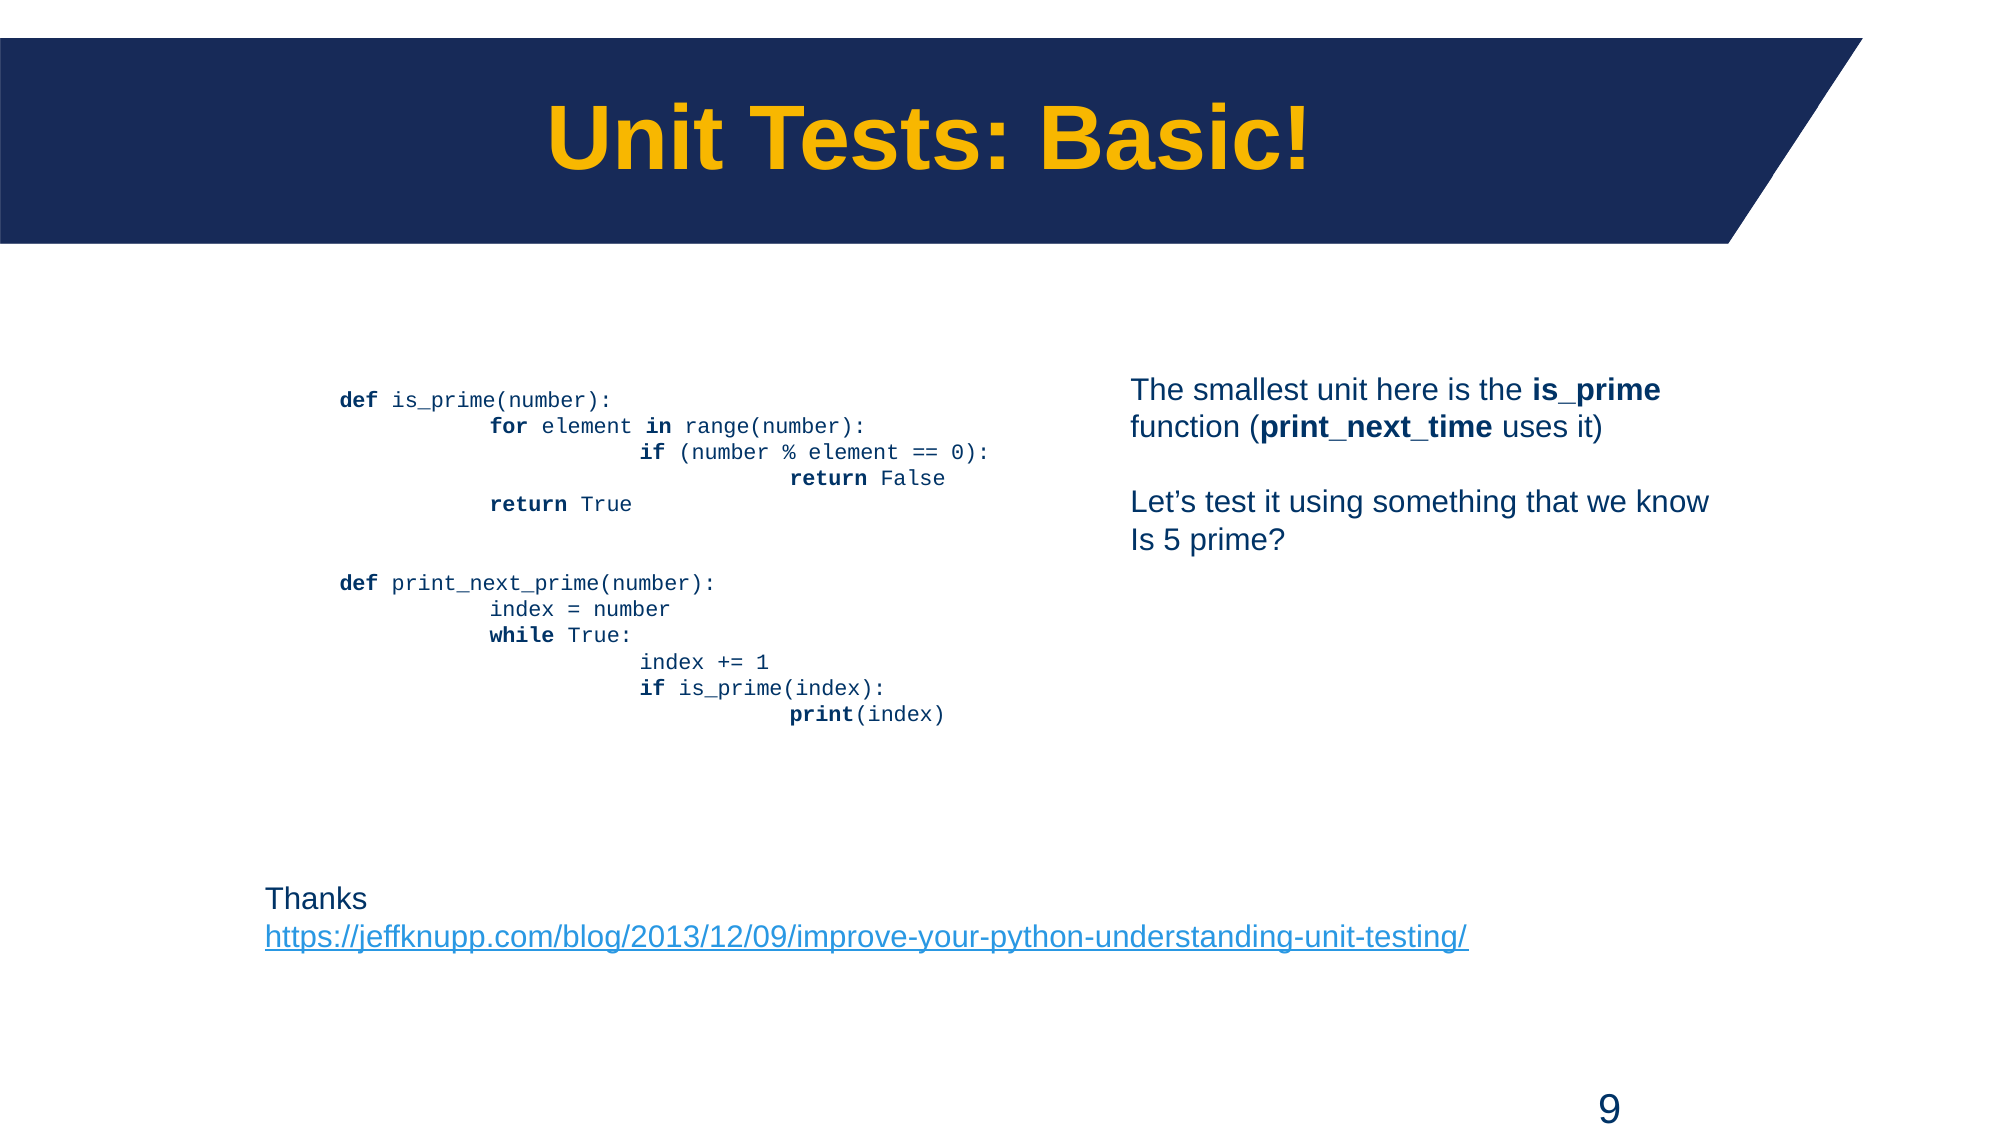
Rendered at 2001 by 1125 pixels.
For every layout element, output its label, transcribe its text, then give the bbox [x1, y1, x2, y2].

title Unit Tests: Basic! [137, 59, 1724, 221]
slide_number 9 [1583, 1074, 2000, 1125]
text_box def is_prime(number): for element in range(number): if (number % element == 0): return False return True def print_next_prime(number): index = number while True: index += 1 if is_prime(index): print(index) [324, 377, 1101, 734]
text_box The smallest unit here is the is_prime function (print_next_time uses it) Let’s test it using something that we know Is 5 prime? [1115, 361, 1726, 602]
picture [0, 38, 1863, 244]
text_box Thanks https://jeffknupp.com/blog/2013/12/09/improve-your-python-understanding-unit-testing/ [249, 870, 1661, 961]
